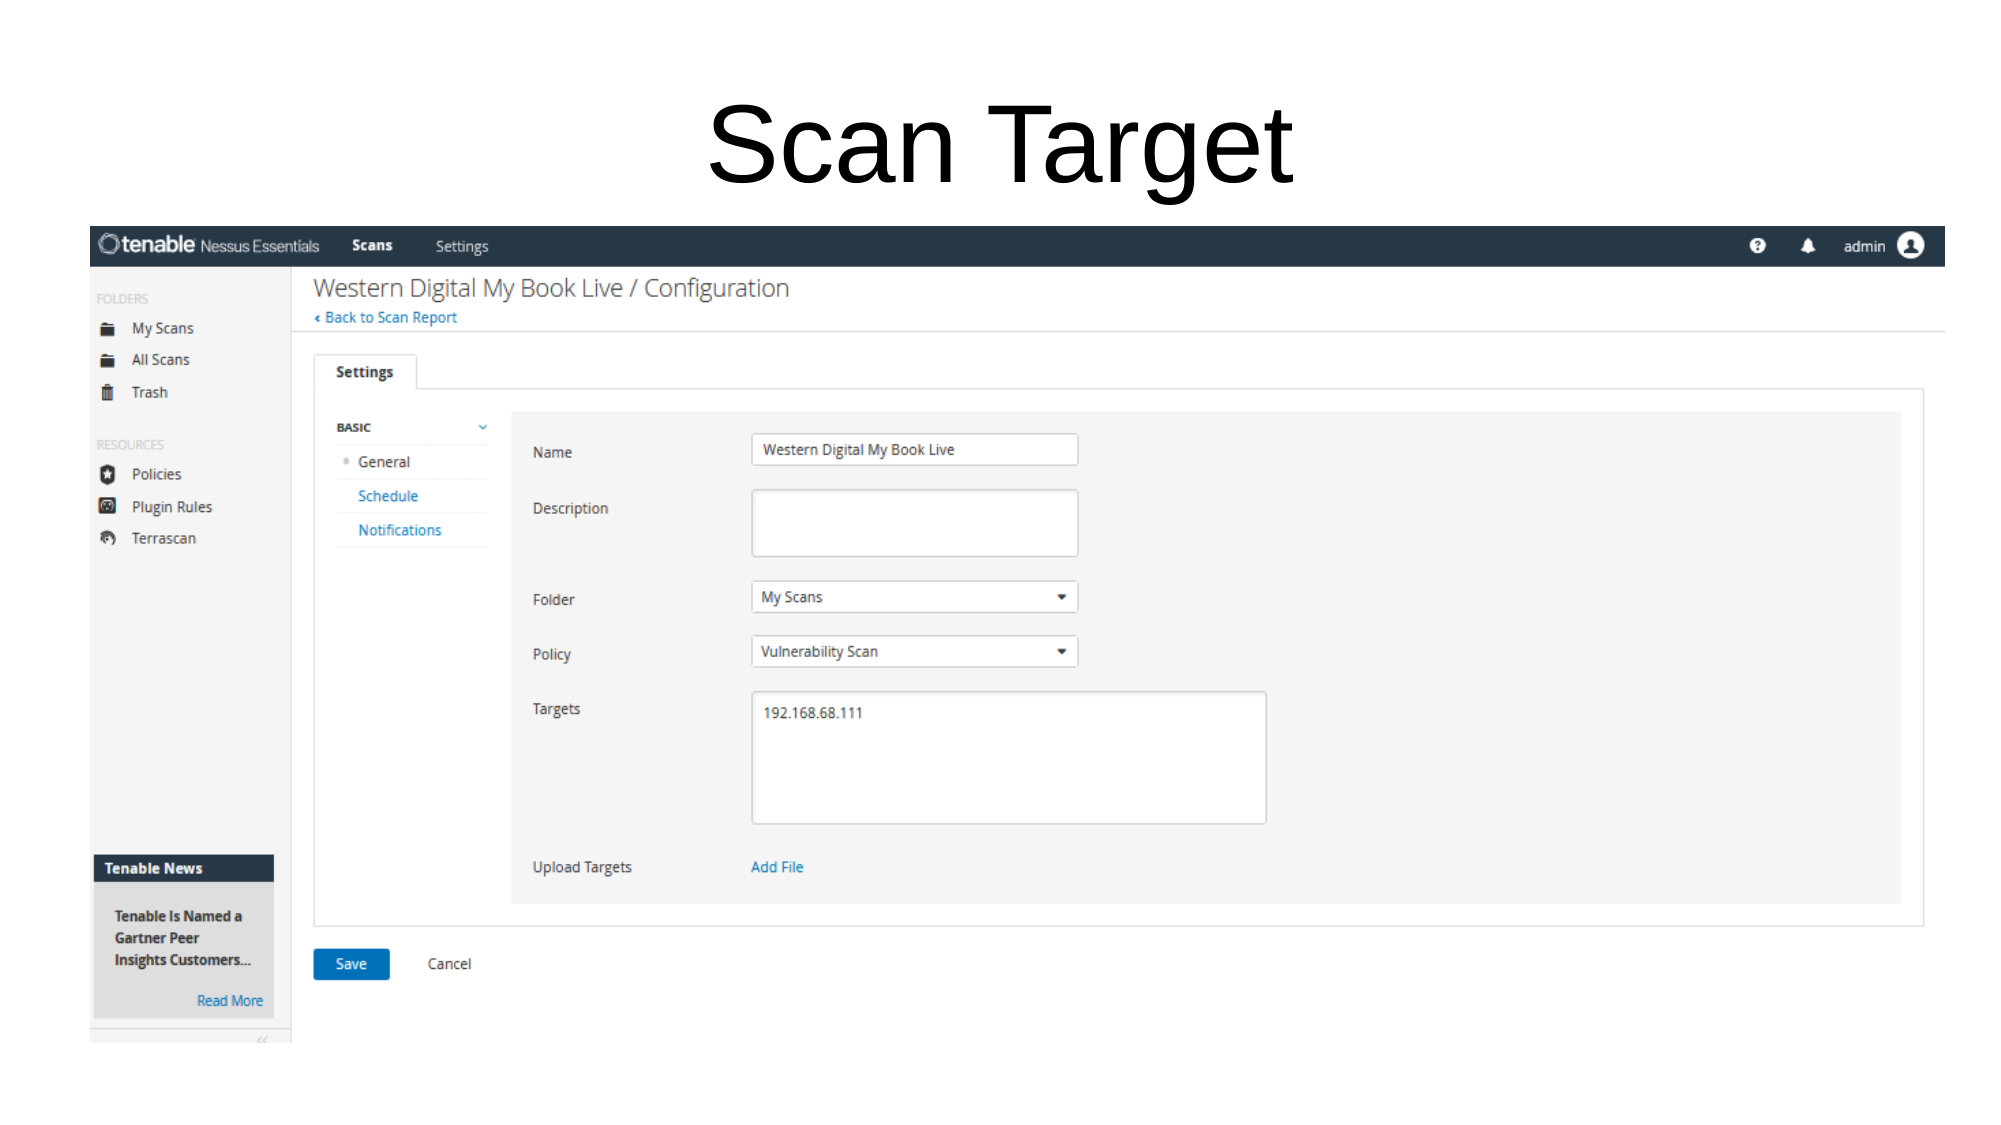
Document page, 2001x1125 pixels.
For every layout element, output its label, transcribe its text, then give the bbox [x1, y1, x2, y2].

title Scan Target [100, 44, 1900, 226]
picture [90, 226, 1945, 1043]
